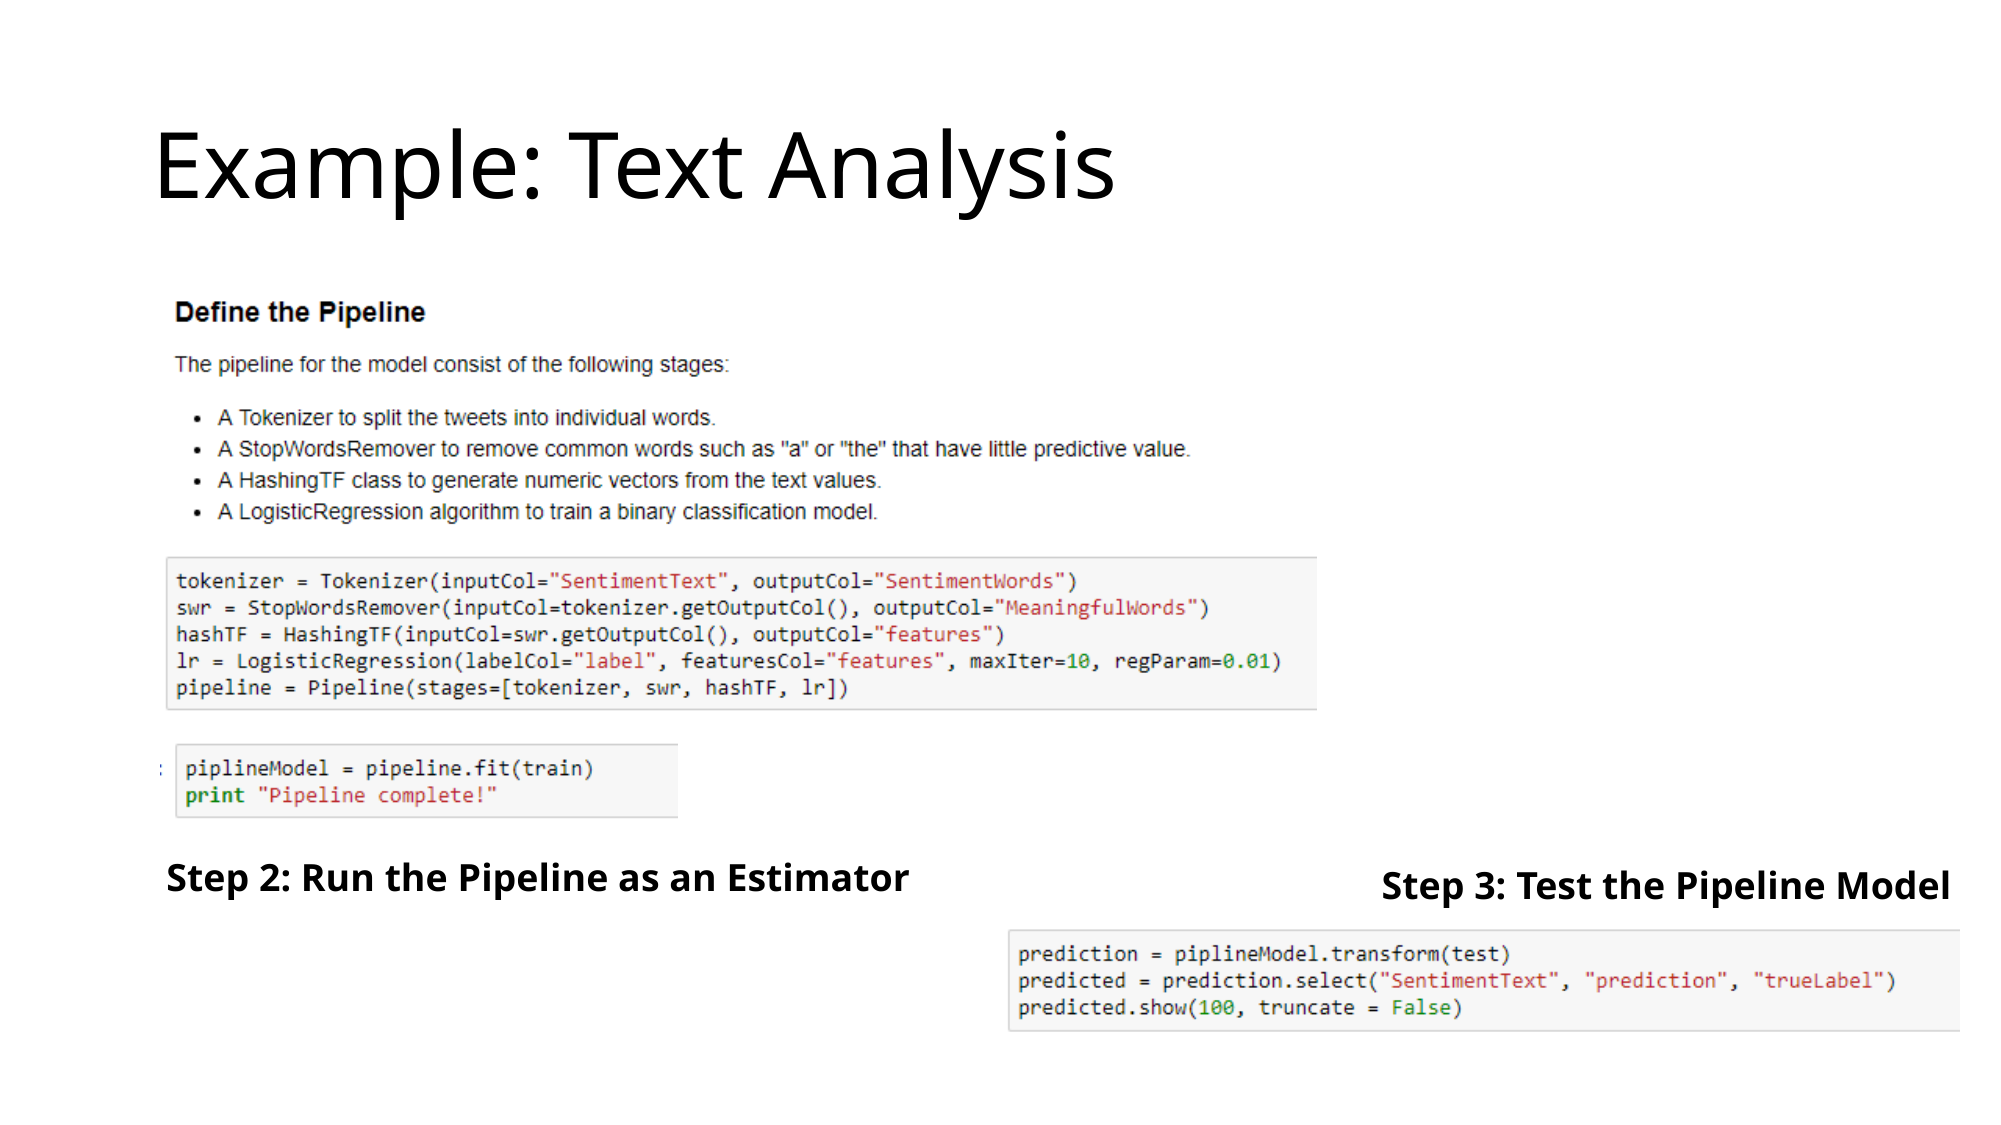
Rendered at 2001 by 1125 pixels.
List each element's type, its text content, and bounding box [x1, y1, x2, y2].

picture [160, 286, 1317, 842]
picture [999, 914, 1960, 1054]
text_box Step 3: Test the Pipeline Model [1366, 854, 1967, 914]
title Example: Text Analysis [137, 59, 1863, 278]
text_box Step 2: Run the Pipeline as an Estimator [151, 846, 926, 907]
